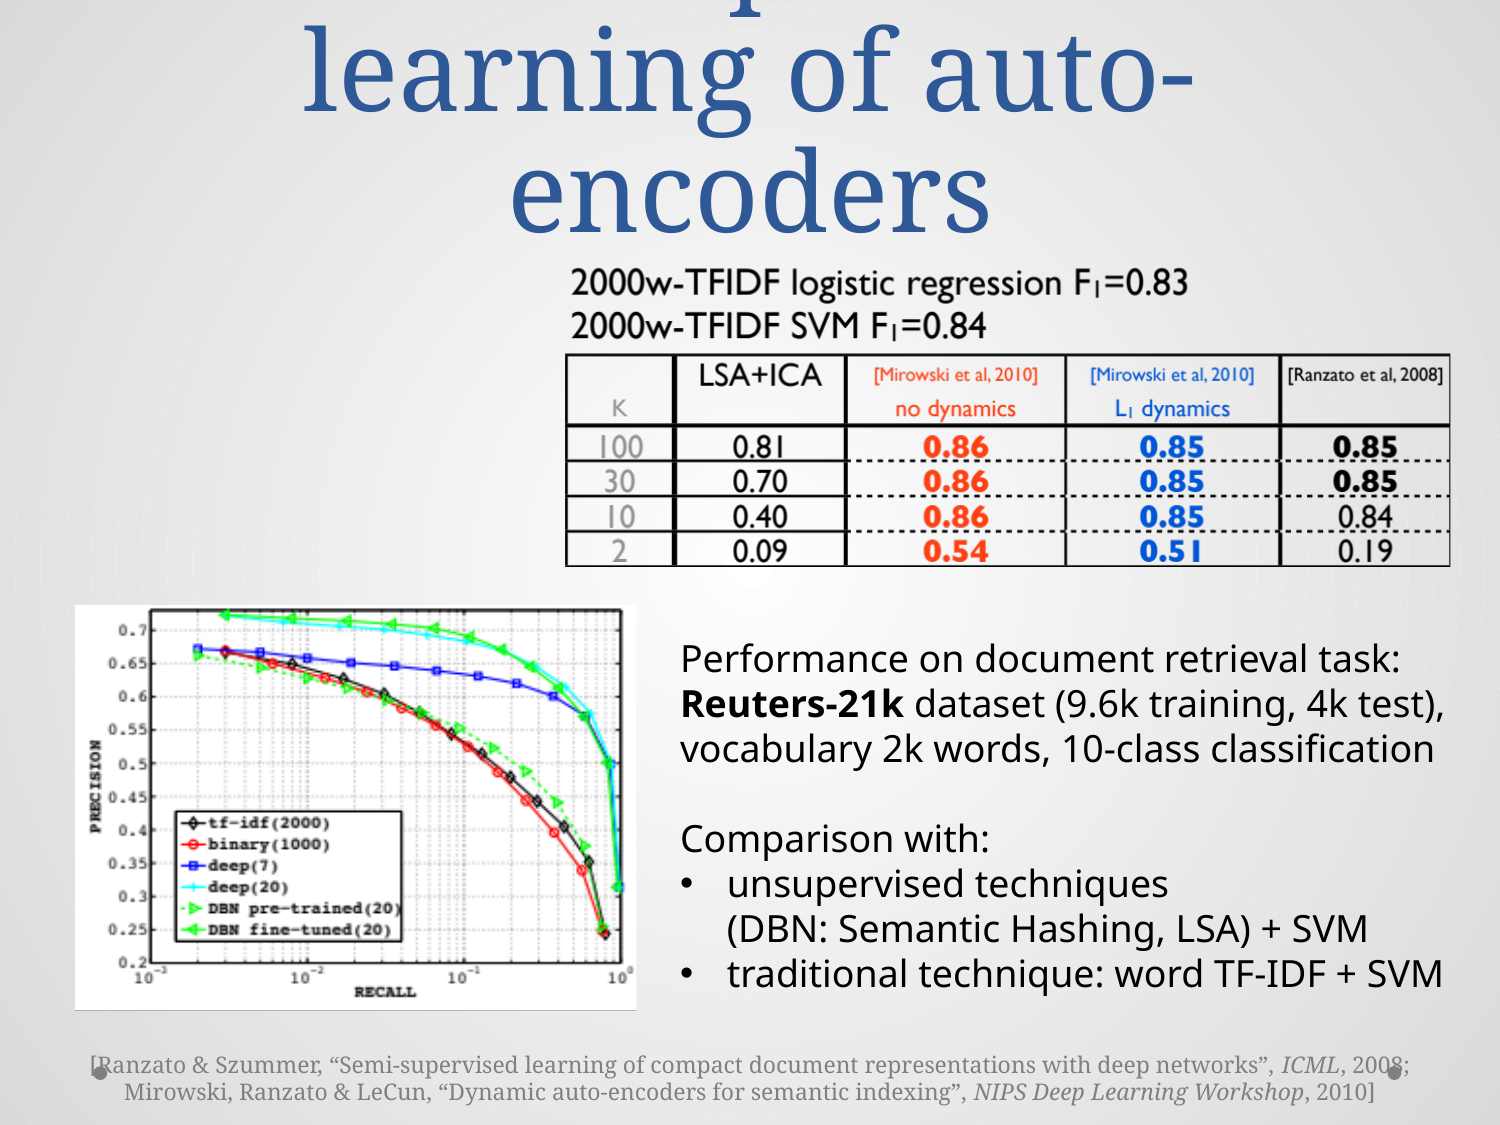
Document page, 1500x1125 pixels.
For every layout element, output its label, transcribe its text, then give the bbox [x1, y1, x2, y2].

picture [548, 239, 1451, 567]
text_box [Ranzato & Szummer, “Semi-supervised learning of compact document representations with deep networks”, ICML, 2008; Mirowski, Ranzato & LeCun, “Dynamic auto-encoders for semantic indexing”, NIPS Deep Learning Workshop, 2010] [74, 1043, 1425, 1113]
title Semi-supervised learning of auto-encoders [75, 0, 1425, 263]
text_box Performance on document retrieval task: Reuters-21k dataset (9.6k training, 4k test), vocabulary 2k words, 10-class classification Comparison with: unsupervised techniques (DBN: Semantic Hashing, LSA) + SVM traditional technique: word TF-IDF + SVM [665, 627, 1470, 1002]
picture [74, 605, 637, 1011]
